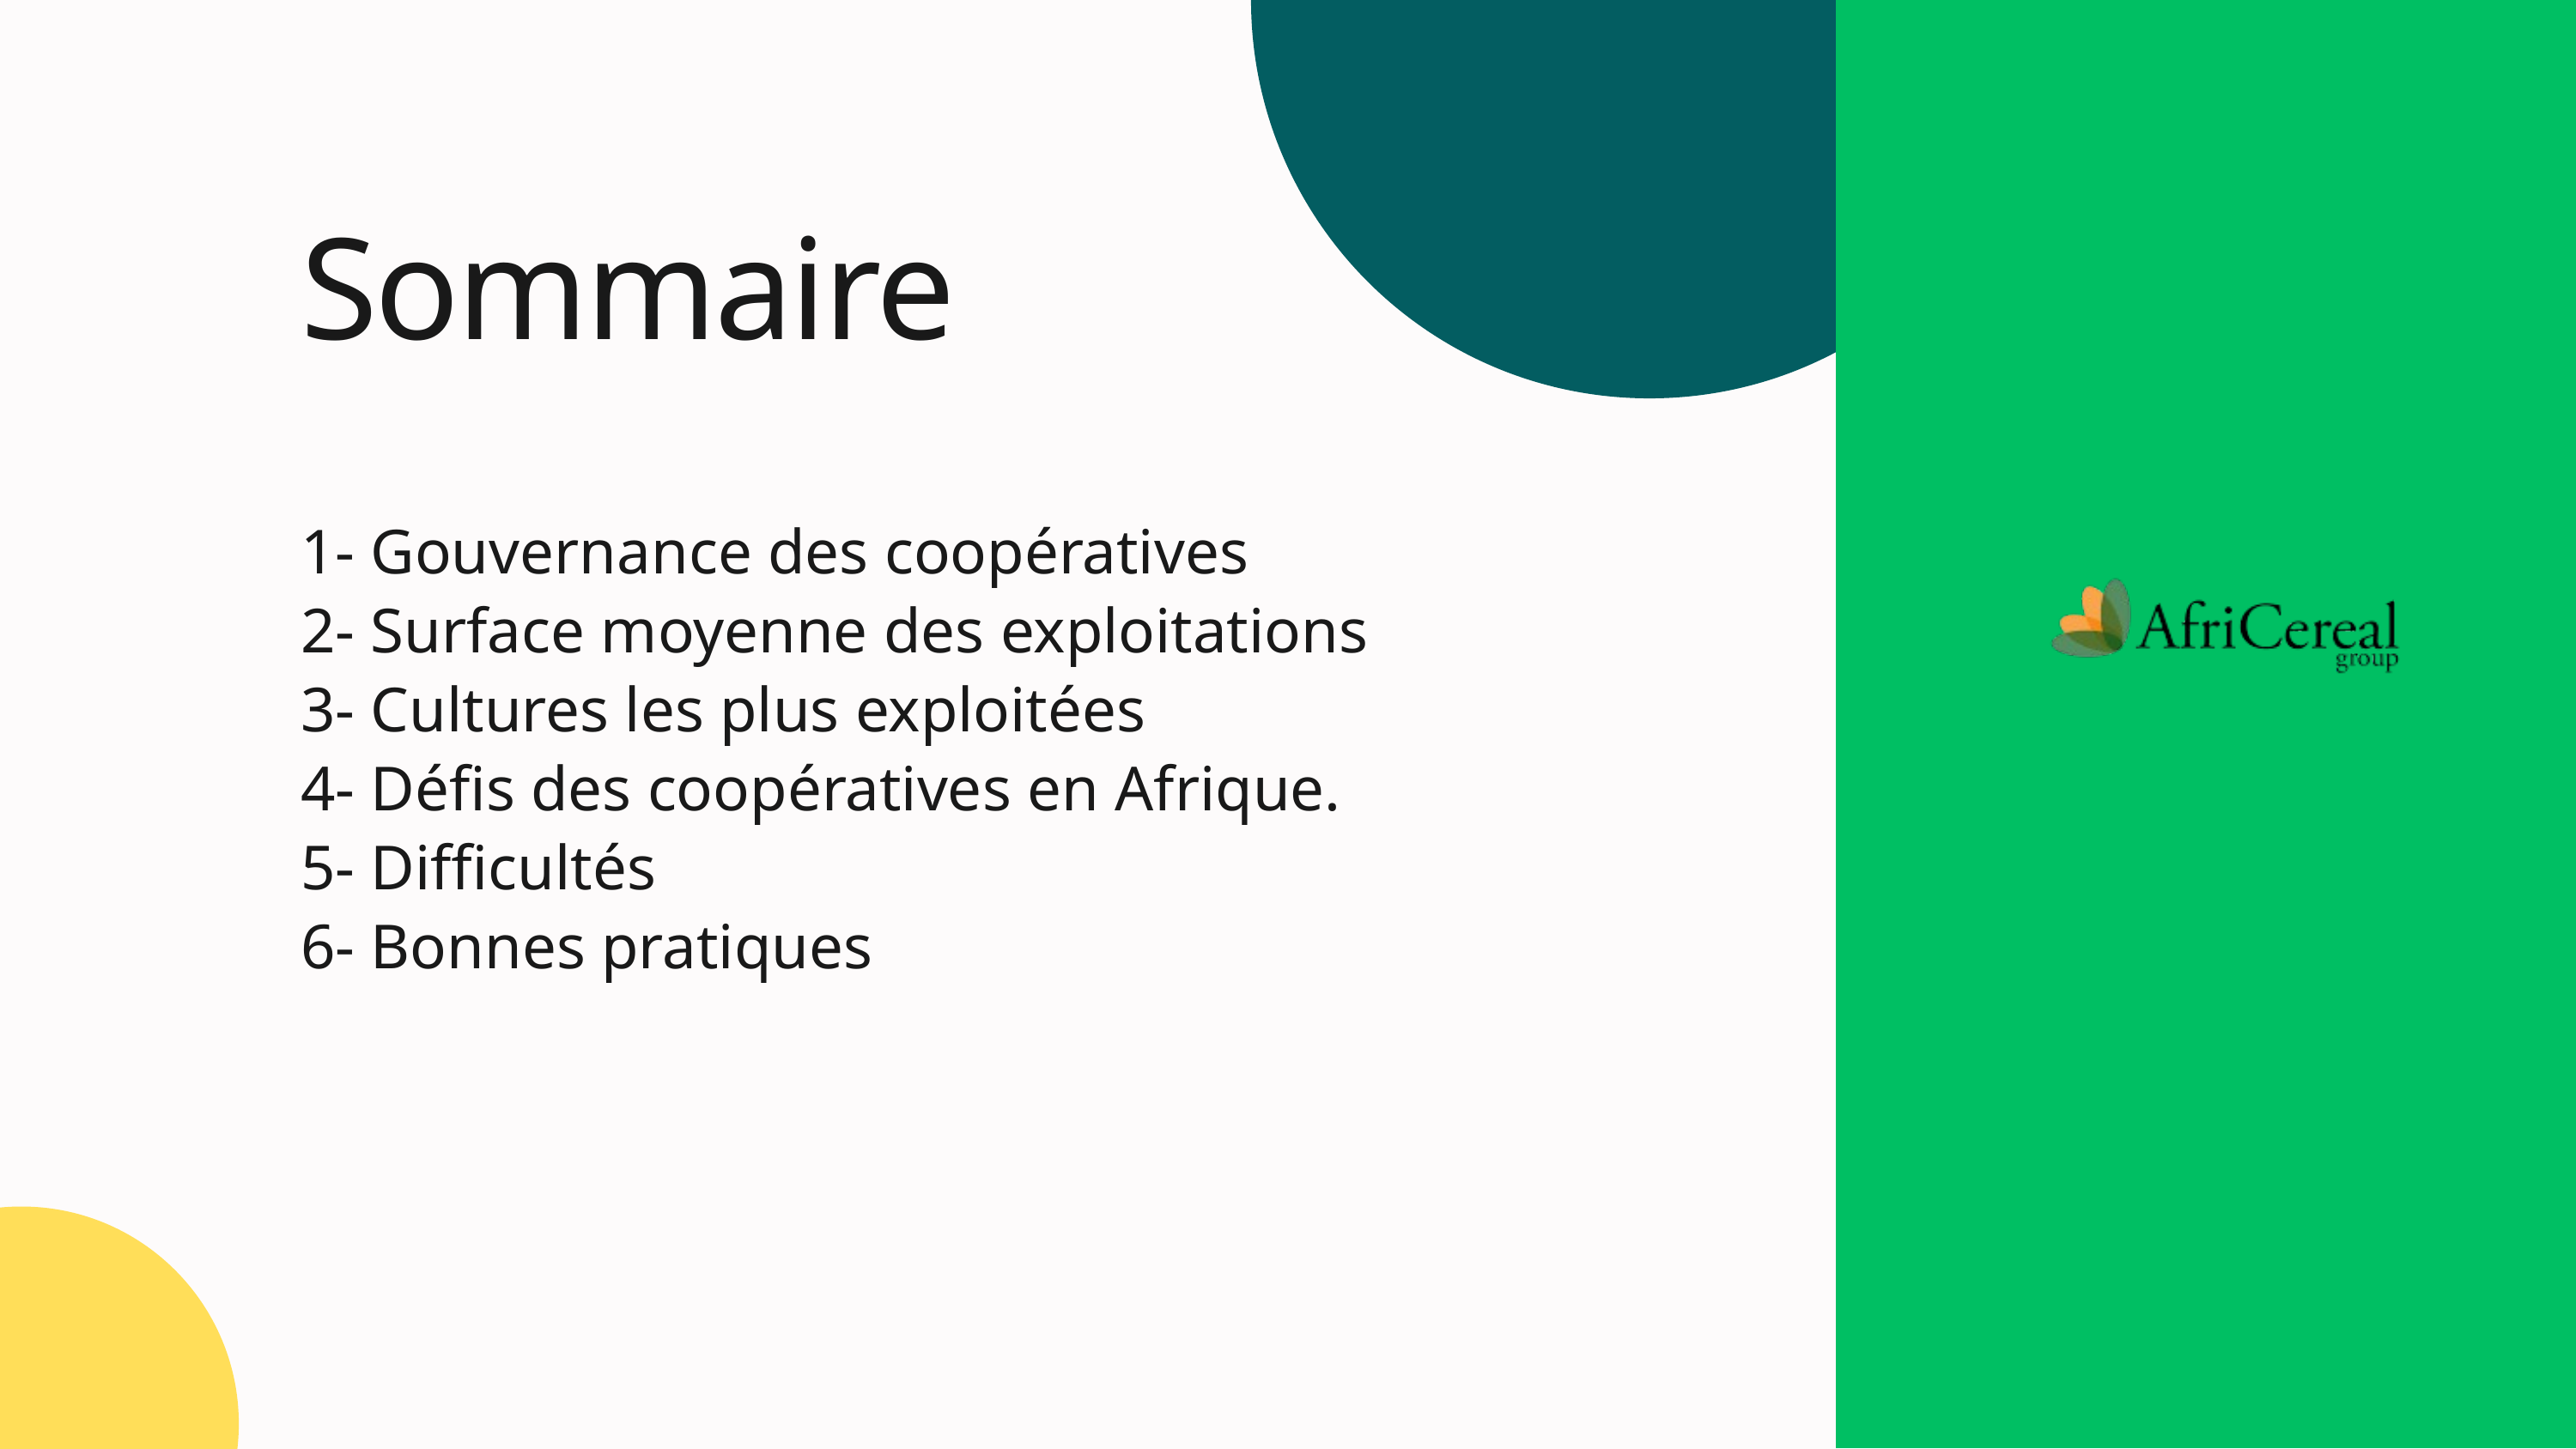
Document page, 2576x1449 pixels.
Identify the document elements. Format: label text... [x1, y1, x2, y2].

text_box Sommaire [301, 171, 1147, 368]
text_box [0, 1206, 240, 1449]
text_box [1836, 0, 2576, 1449]
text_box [1250, 0, 1832, 399]
text_box 1- Gouvernance des coopératives 2- Surface moyenne des exploitations 3- Cultures les plus exploitées 4- Défis des coopératives en Afrique. 5- Difficultés 6- Bonnes pratiques [301, 506, 1424, 1060]
